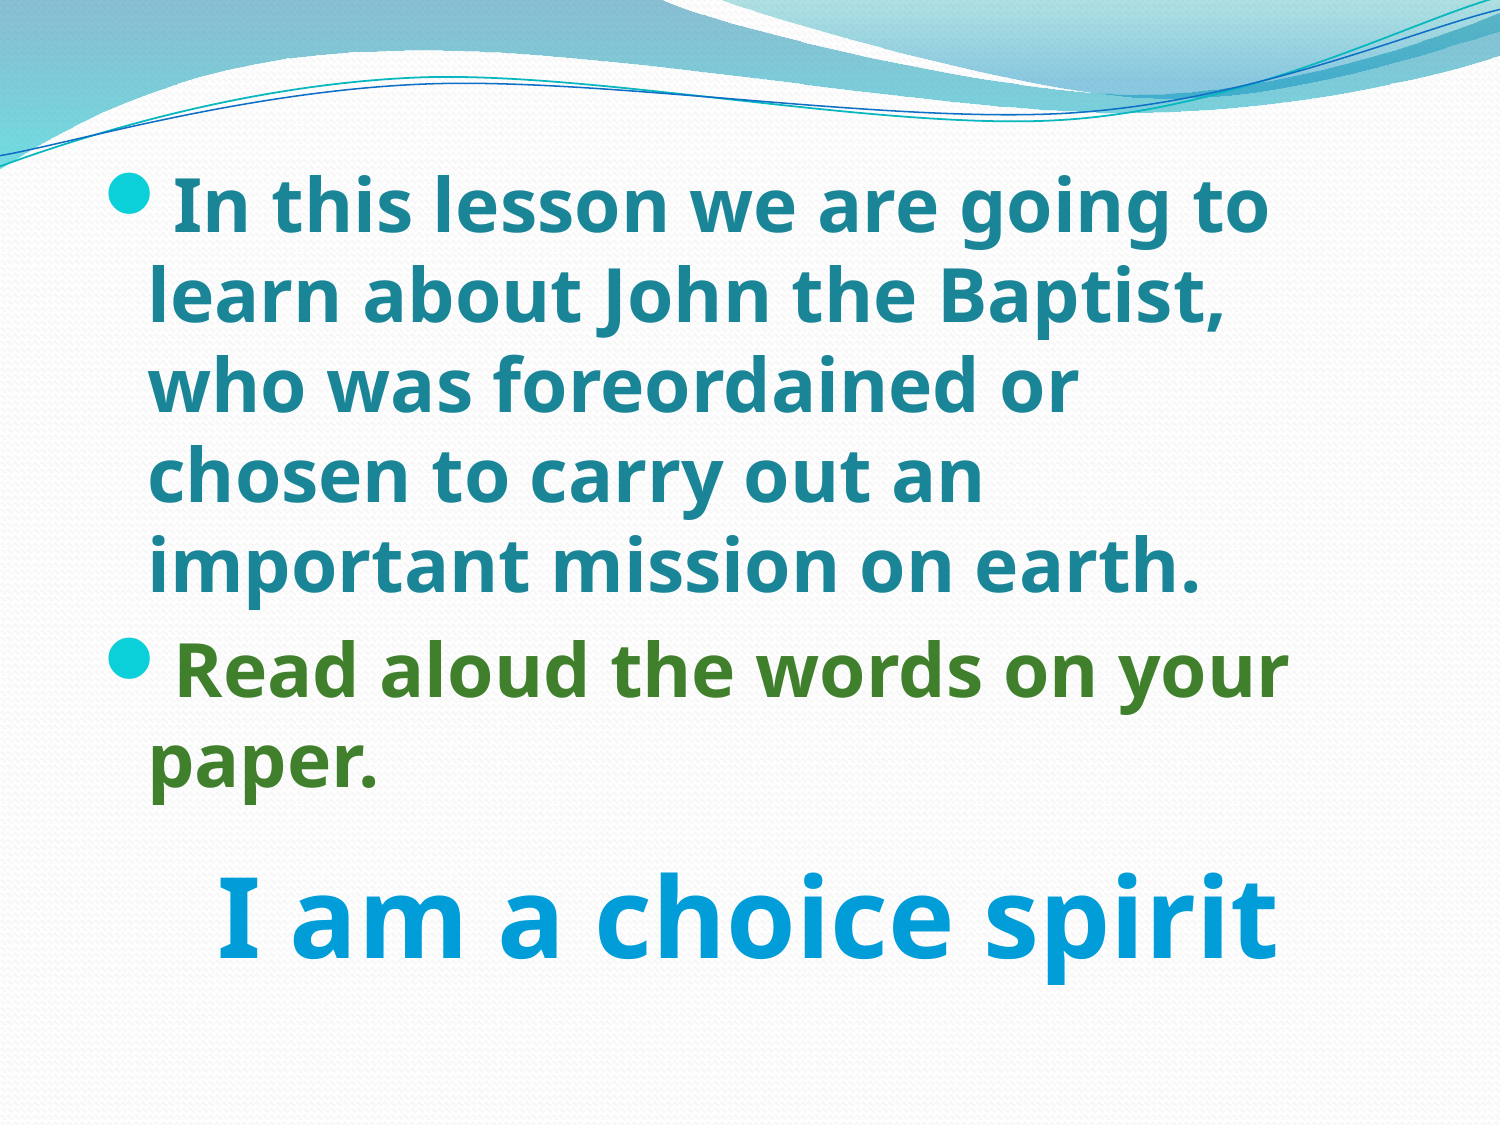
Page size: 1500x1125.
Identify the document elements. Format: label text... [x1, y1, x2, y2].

text_box I am a choice spirit [202, 838, 1295, 989]
list In this lesson we are going to learn about John the Baptist, who was foreordained or chosen to carry out an important mission on earth. Read aloud the words on your paper. [87, 149, 1375, 838]
